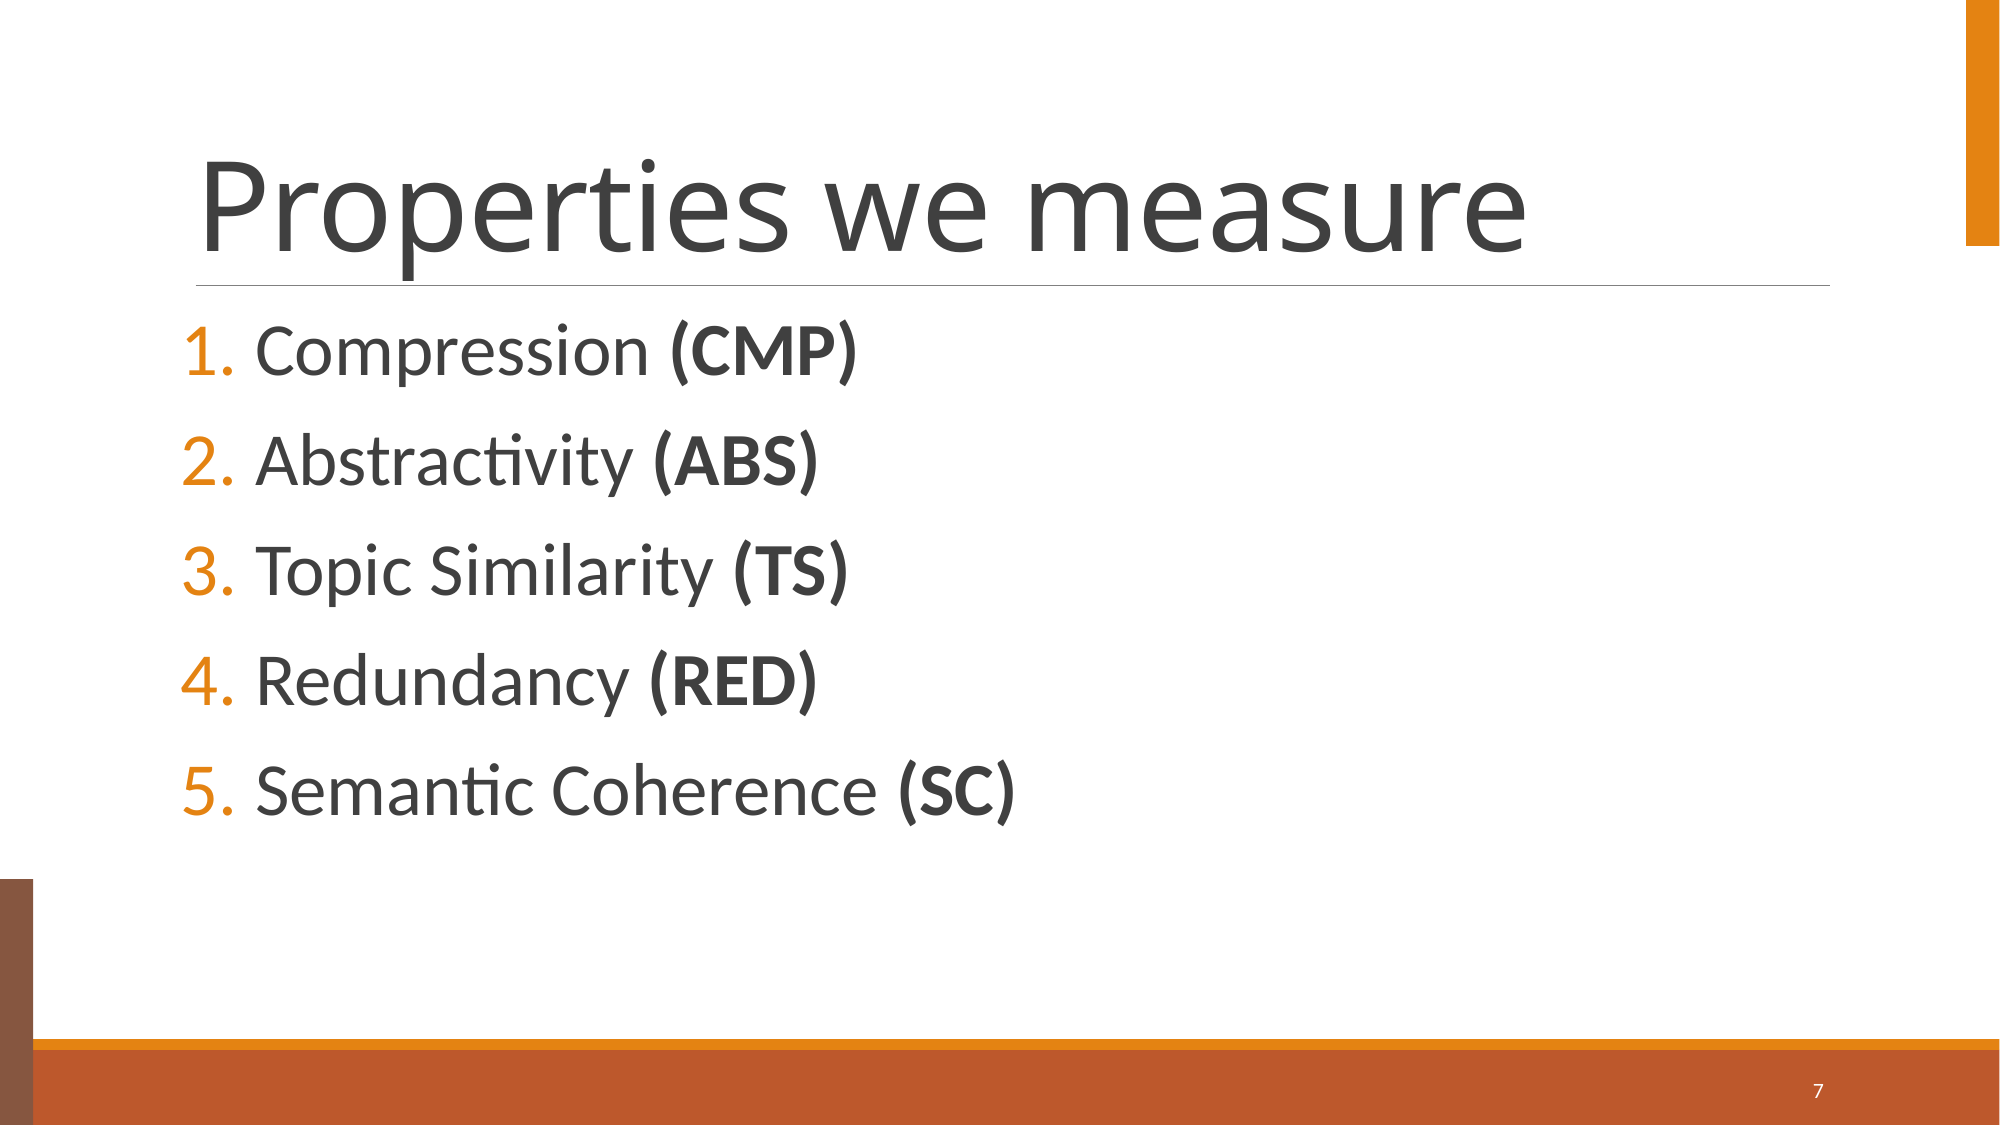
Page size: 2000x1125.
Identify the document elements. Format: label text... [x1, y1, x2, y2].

slide_number 7 [1623, 1059, 1839, 1120]
list Compression (CMP) Abstractivity (ABS) Topic Similarity (TS) Redundancy (RED) Semantic Coherence (SC) [179, 302, 1830, 963]
title Properties we measure [179, 47, 1830, 285]
